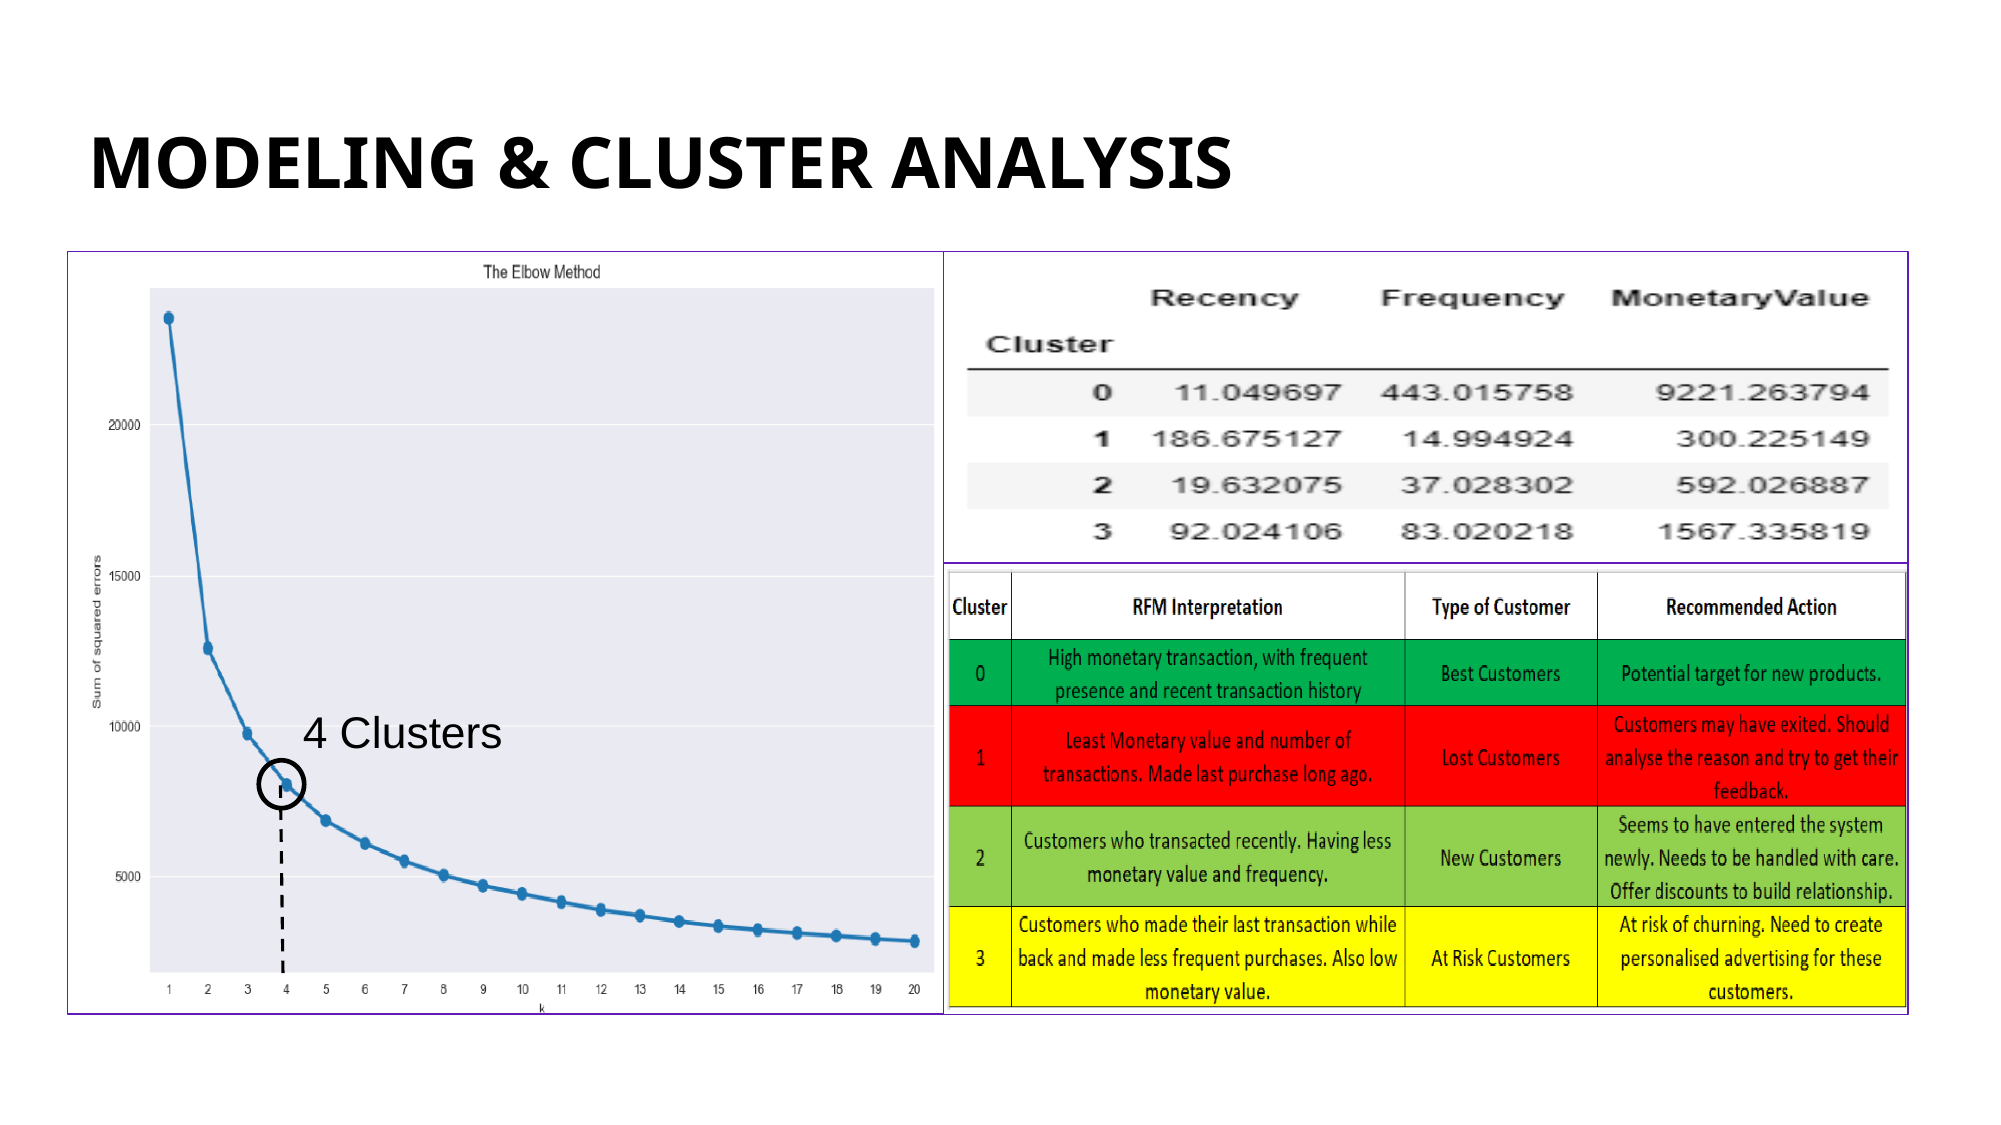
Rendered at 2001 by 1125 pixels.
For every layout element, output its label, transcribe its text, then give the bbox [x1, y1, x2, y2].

title MODELING & CLUSTER ANALYSIS [68, 97, 1932, 223]
picture [67, 251, 1908, 1014]
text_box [280, 785, 284, 975]
